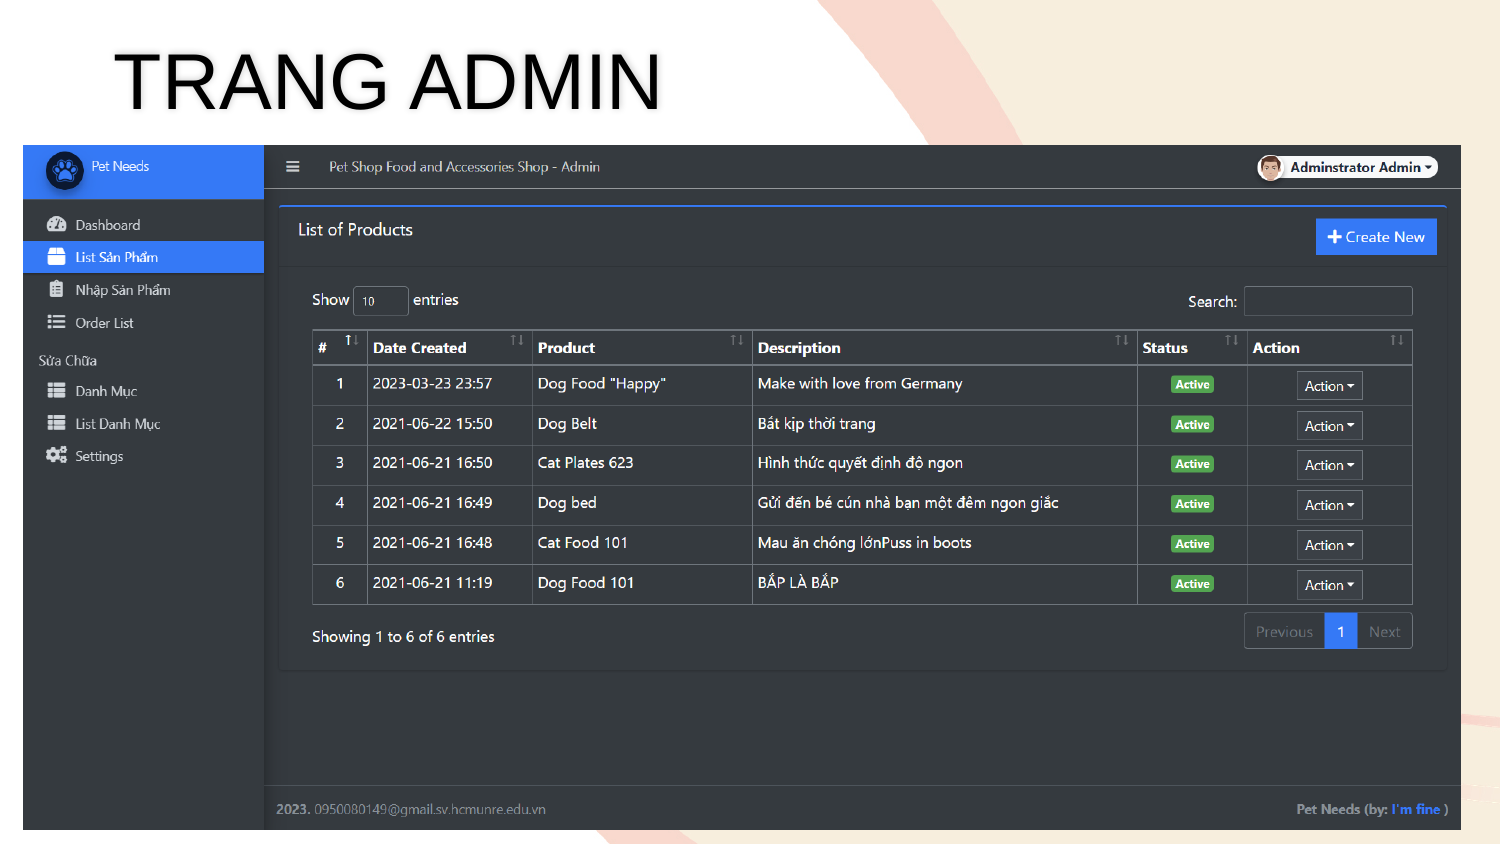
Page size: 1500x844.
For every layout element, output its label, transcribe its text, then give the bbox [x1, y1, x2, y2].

picture [0, 0, 1500, 844]
title TRANG ADMIN [46, 26, 733, 129]
